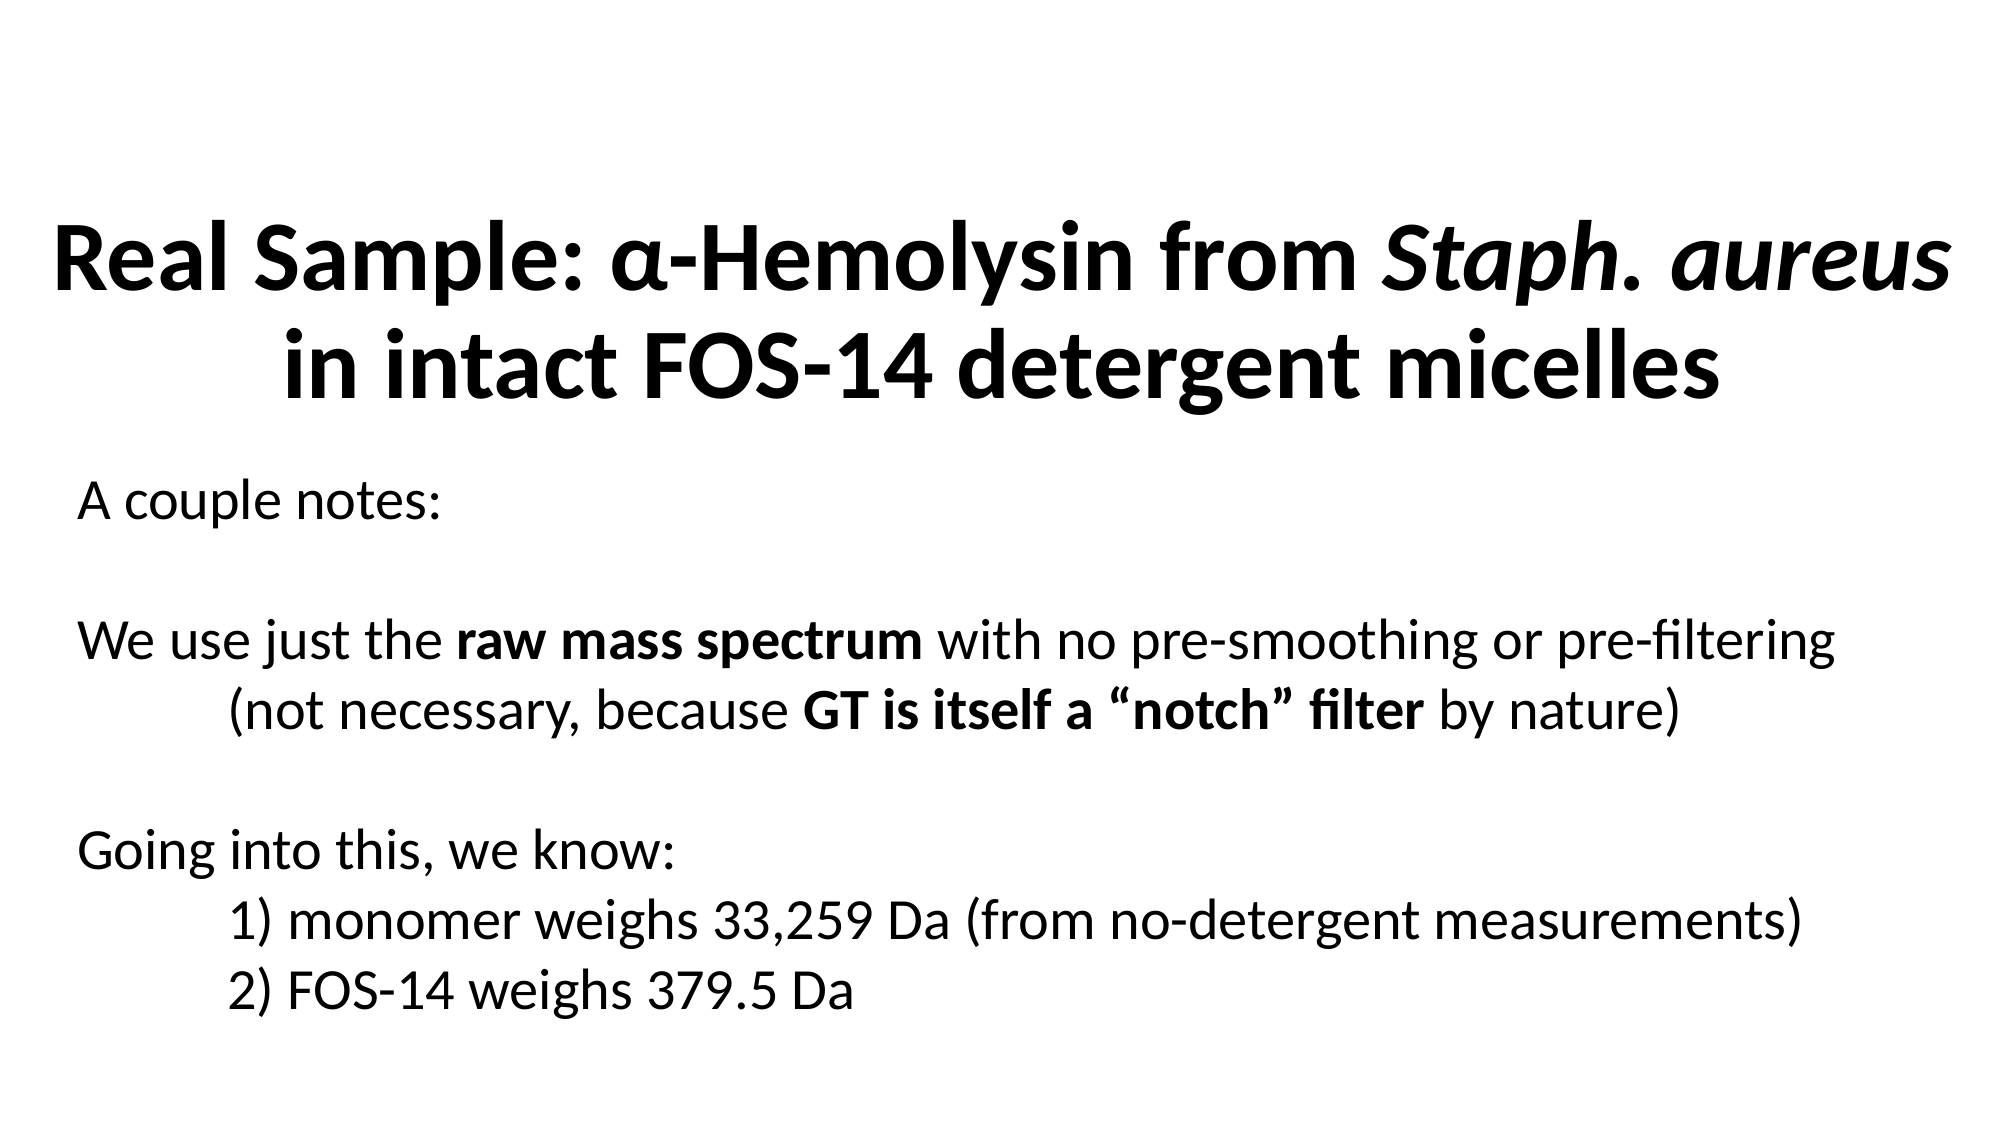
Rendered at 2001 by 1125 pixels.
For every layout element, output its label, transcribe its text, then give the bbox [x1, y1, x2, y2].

text_box Real Sample: α-Hemolysin from Staph. aureus in intact FOS-14 detergent micelles [4, 183, 2000, 310]
text_box A couple notes: We use just the raw mass spectrum with no pre-smoothing or pre-filtering (not necessary, because GT is itself a “notch” filter by nature) Going into this, we know: 1) monomer weighs 33,259 Da (from no-detergent measurements) 2) FOS-14 weighs 379.5 Da [62, 453, 1852, 1099]
